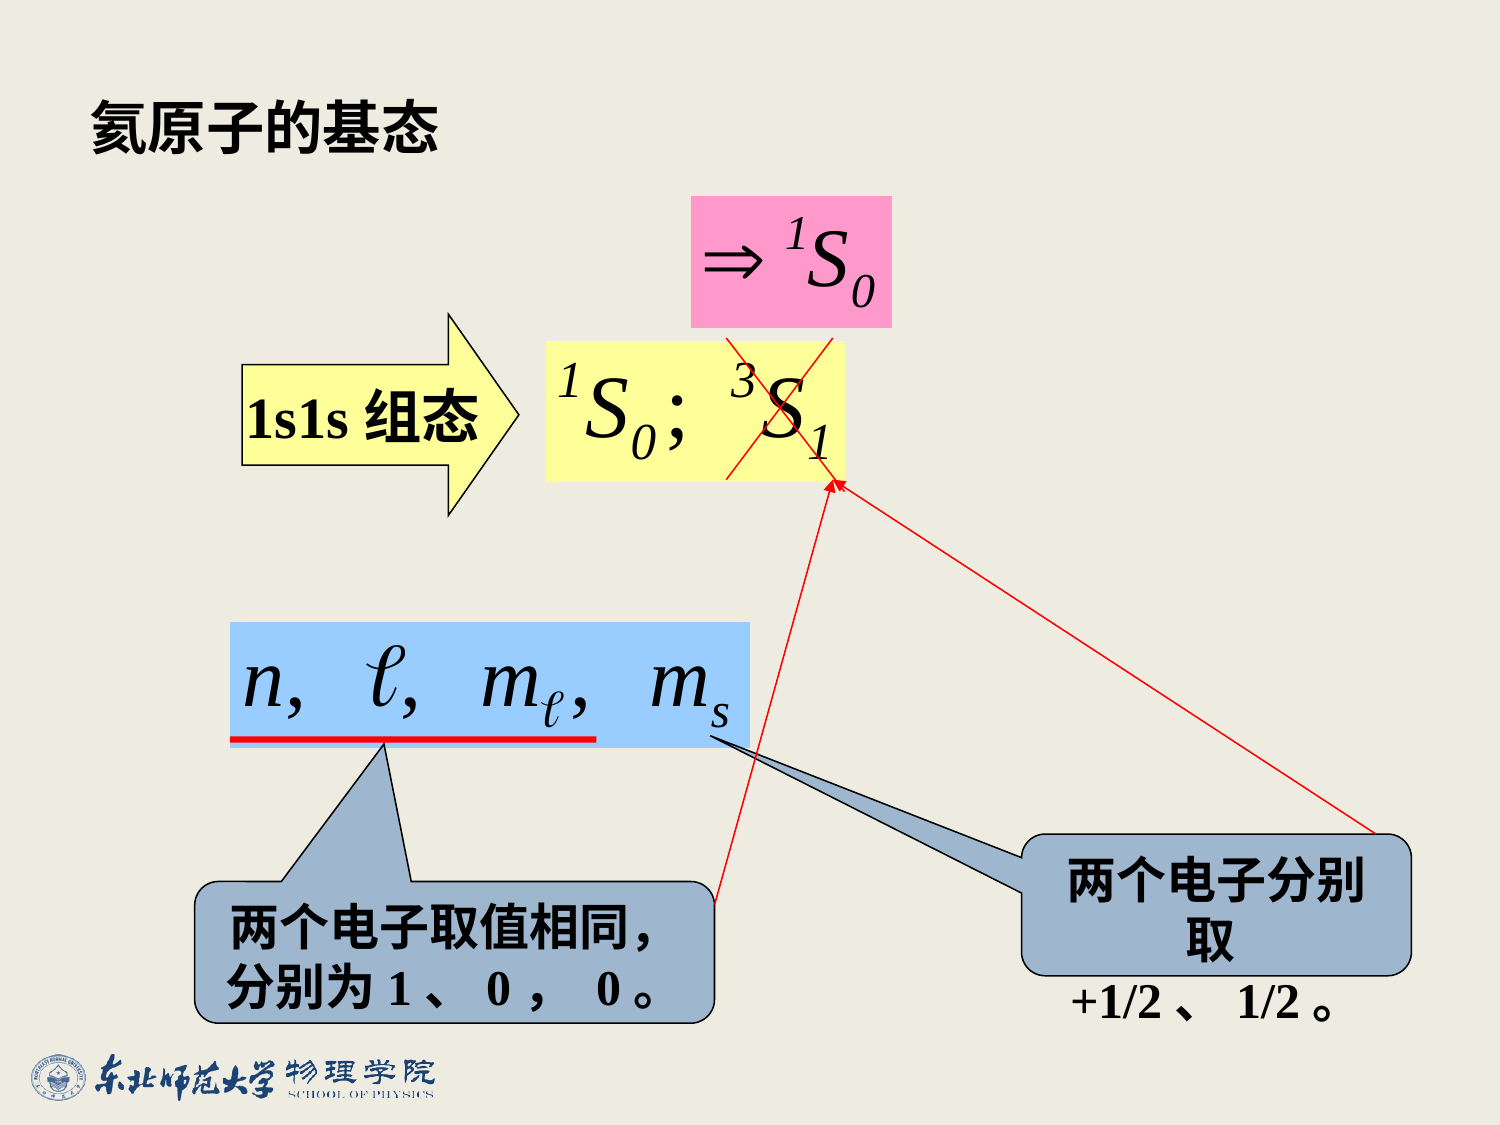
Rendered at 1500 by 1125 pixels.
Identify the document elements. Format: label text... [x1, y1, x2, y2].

picture [20, 1054, 440, 1101]
title 氦原子的基态 [75, 45, 1425, 209]
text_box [714, 337, 1377, 906]
text_box 两个电子分别取+1/2、1/2。 [1021, 834, 1412, 976]
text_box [229, 621, 708, 739]
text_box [241, 314, 710, 516]
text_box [690, 196, 892, 329]
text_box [194, 739, 715, 1024]
